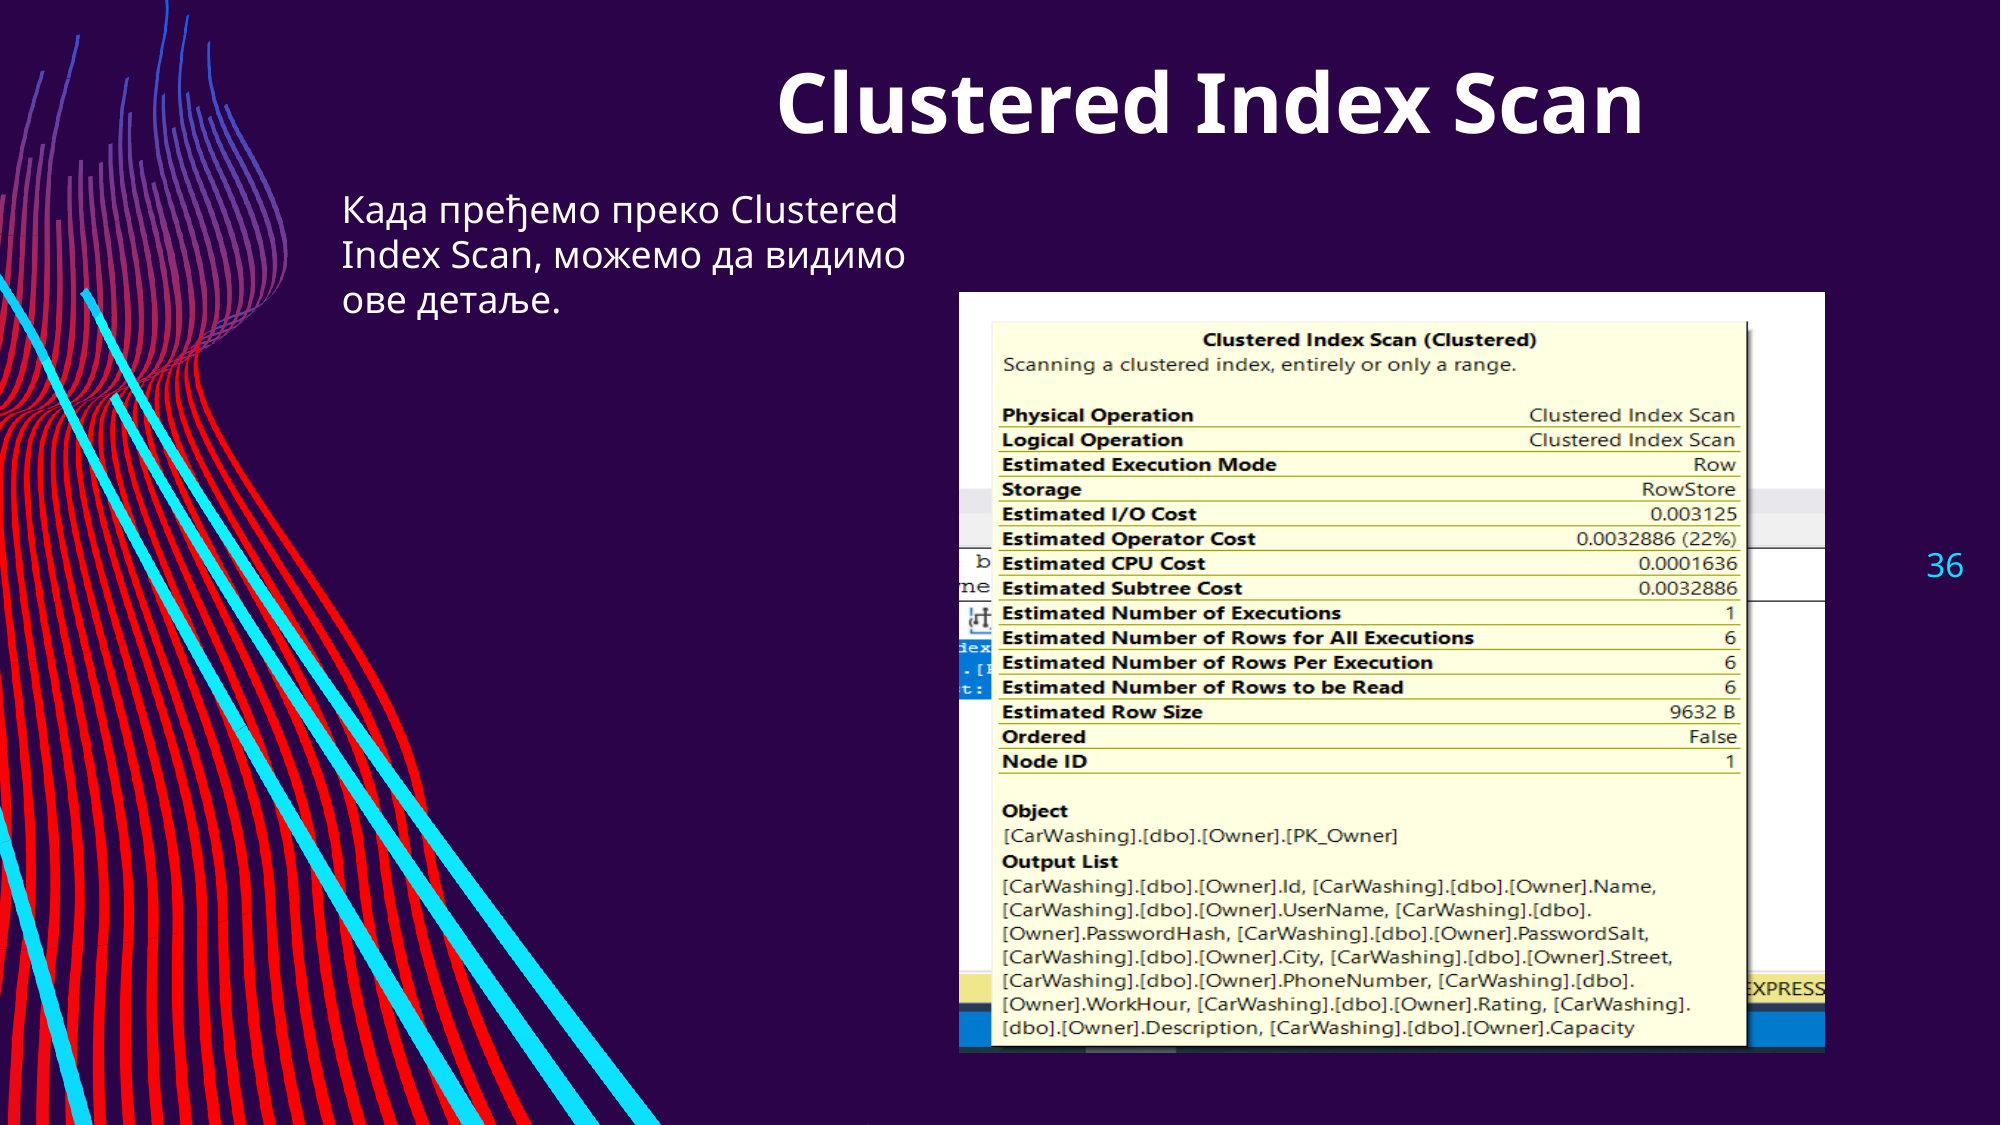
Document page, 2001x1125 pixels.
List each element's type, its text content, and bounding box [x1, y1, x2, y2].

picture [0, 0, 2000, 1125]
text_box Clustered Index Scan [761, 42, 1662, 158]
text_box Када пређемо преко Clustered Index Scan, можемо да видимо ове детаље. [326, 178, 927, 373]
slide_number 36 [1889, 519, 1980, 615]
